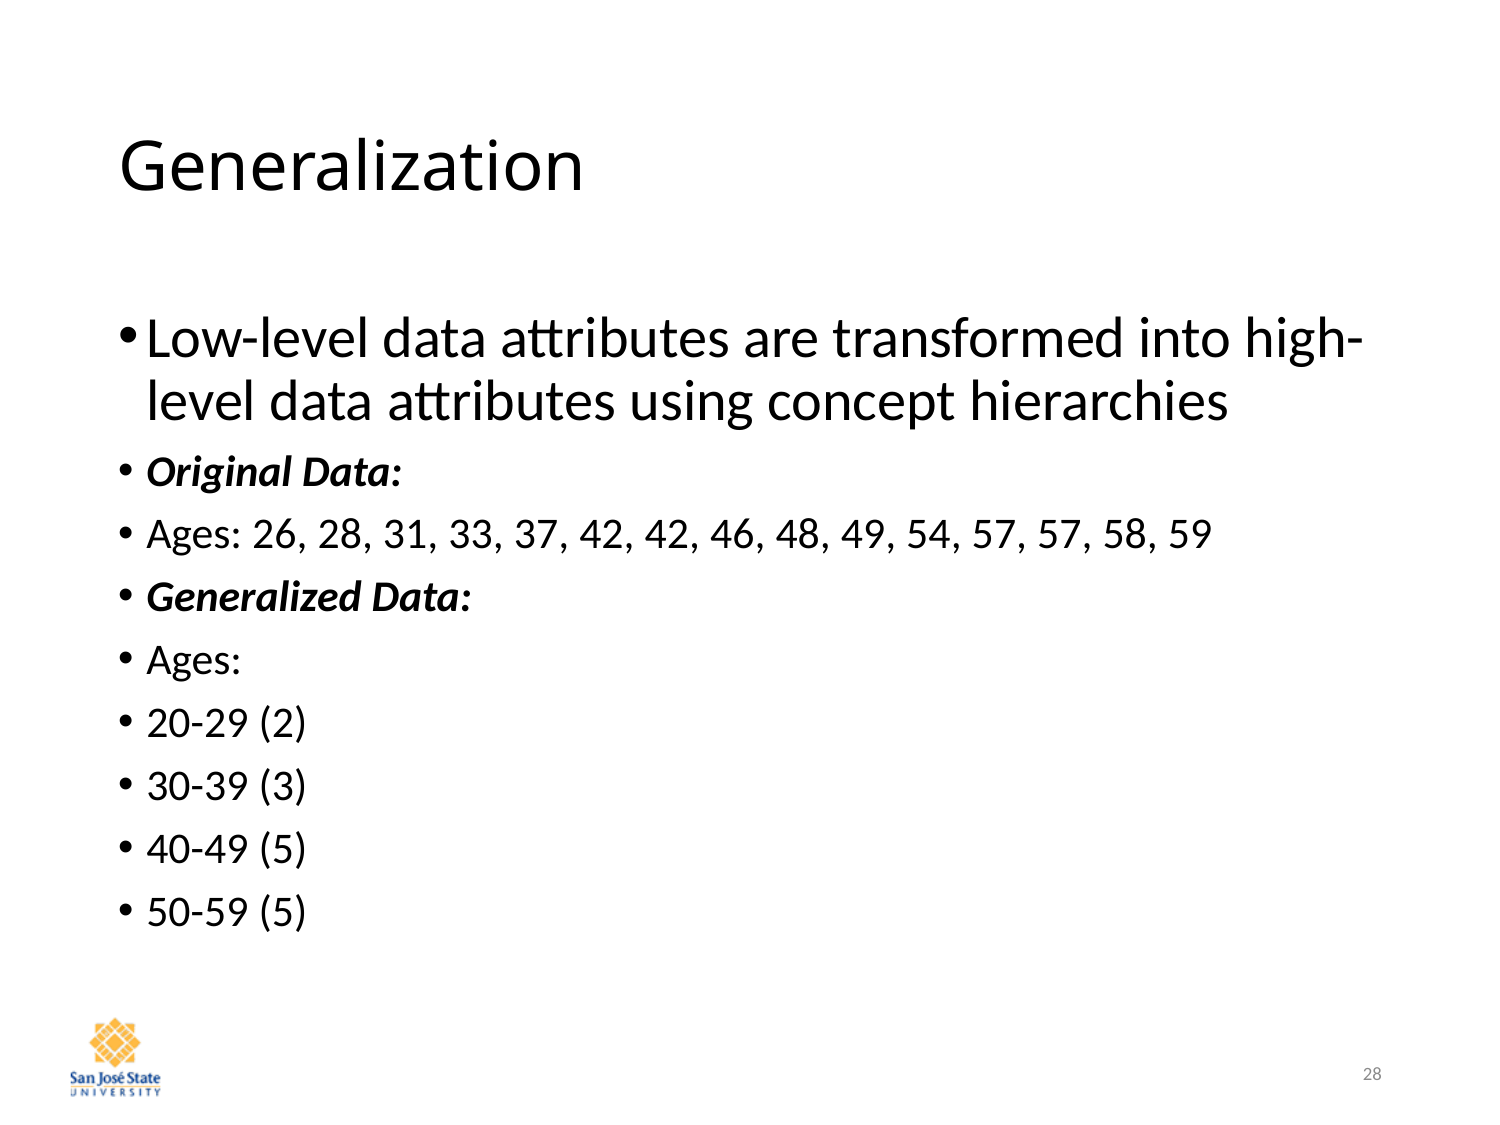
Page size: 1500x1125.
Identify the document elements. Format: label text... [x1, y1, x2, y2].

picture [60, 1012, 166, 1112]
list Low-level data attributes are transformed into high-level data attributes using concept hierarchies Original Data: Ages: 26, 28, 31, 33, 37, 42, 42, 46, 48, 49, 54, 57, 57, 58, 59 Generalized Data: Ages: 20-29 (2) 30-39 (3) 40-49 (5) 50-59 (5) [103, 299, 1397, 1014]
title Generalization [103, 59, 1397, 278]
slide_number 28 [1059, 1042, 1397, 1103]
